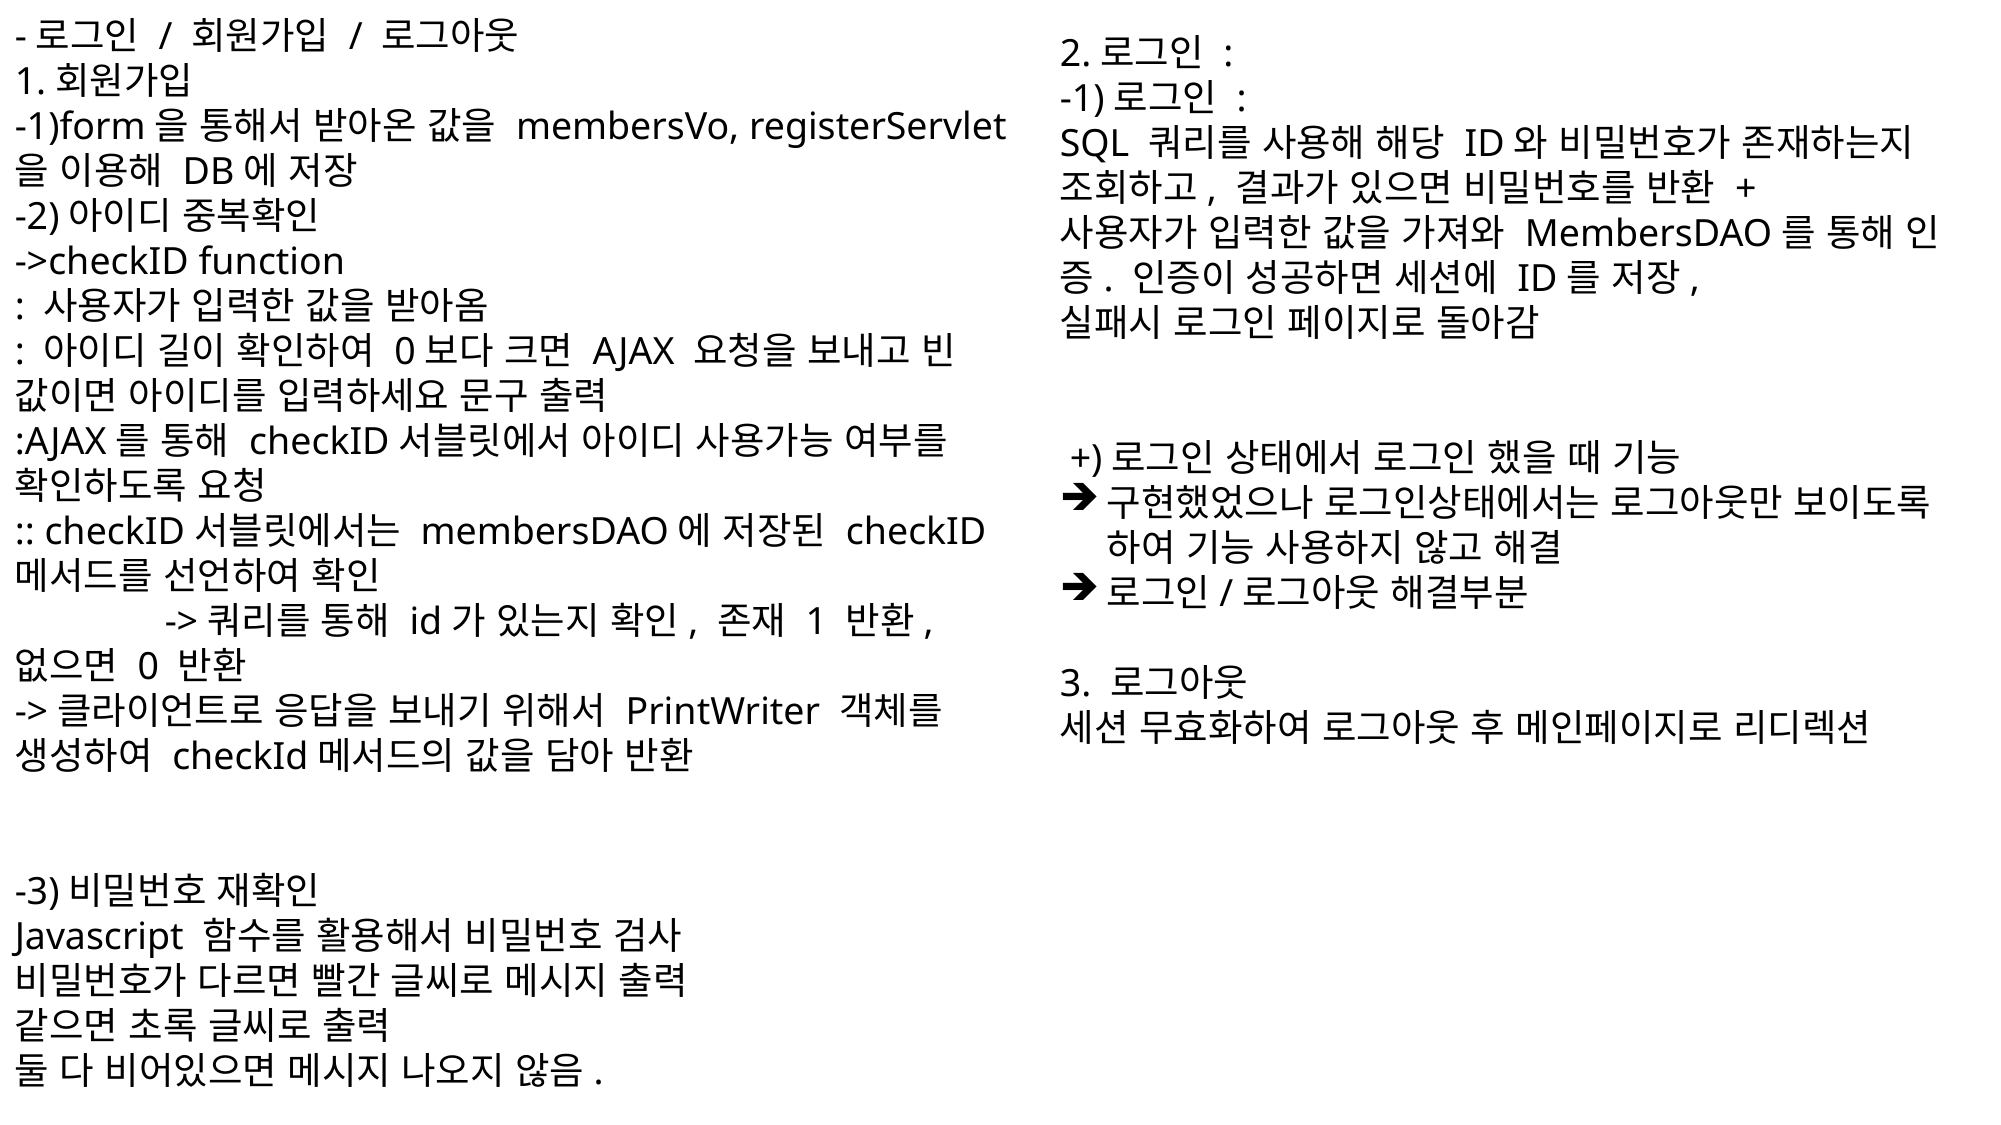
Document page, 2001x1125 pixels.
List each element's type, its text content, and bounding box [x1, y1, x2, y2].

text_box -로그인 / 회원가입 / 로그아웃 1.회원가입 -1)form을 통해서 받아온 값을 membersVo, registerServlet을 이용해 DB에 저장 -2)아이디 중복확인 ->checkID function : 사용자가 입력한 값을 받아옴 : 아이디 길이 확인하여 0보다 크면 AJAX 요청을 보내고 빈 값이면 아이디를 입력하세요 문구 출력 :AJAX를 통해 checkID서블릿에서 아이디 사용가능 여부를 확인하도록 요청 :: checkID서블릿에서는 membersDAO에 저장된 checkID 메서드를 선언하여 확인 ->쿼리를 통해 id가 있는지 확인, 존재 1 반환, 없으면 0 반환 ->클라이언트로 응답을 보내기 위해서 PrintWriter 객체를 생성하여 checkId메서드의 값을 담아 반환 -3)비밀번호 재확인 Javascript 함수를 활용해서 비밀번호 검사 비밀번호가 다르면 빨간 글씨로 메시지 출력 같으면 초록 글씨로 출력 둘 다 비어있으면 메시지 나오지 않음. . [0, 4, 1045, 1125]
text_box 2.로그인 : -1)로그인 : SQL 쿼리를 사용해 해당 ID와 비밀번호가 존재하는지 조회하고, 결과가 있으면 비밀번호를 반환 + 사용자가 입력한 값을 가져와 MembersDAO를 통해 인증. 인증이 성공하면 세션에 ID를 저장, 실패시 로그인 페이지로 돌아감 +)로그인 상태에서 로그인 했을 때 기능 구현했었으나 로그인상태에서는 로그아웃만 보이도록 하여 기능 사용하지 않고 해결 로그인/로그아웃 해결부분 3. 로그아웃 세션 무효화하여 로그아웃 후 메인페이지로 리디렉션 [1045, 21, 2000, 802]
